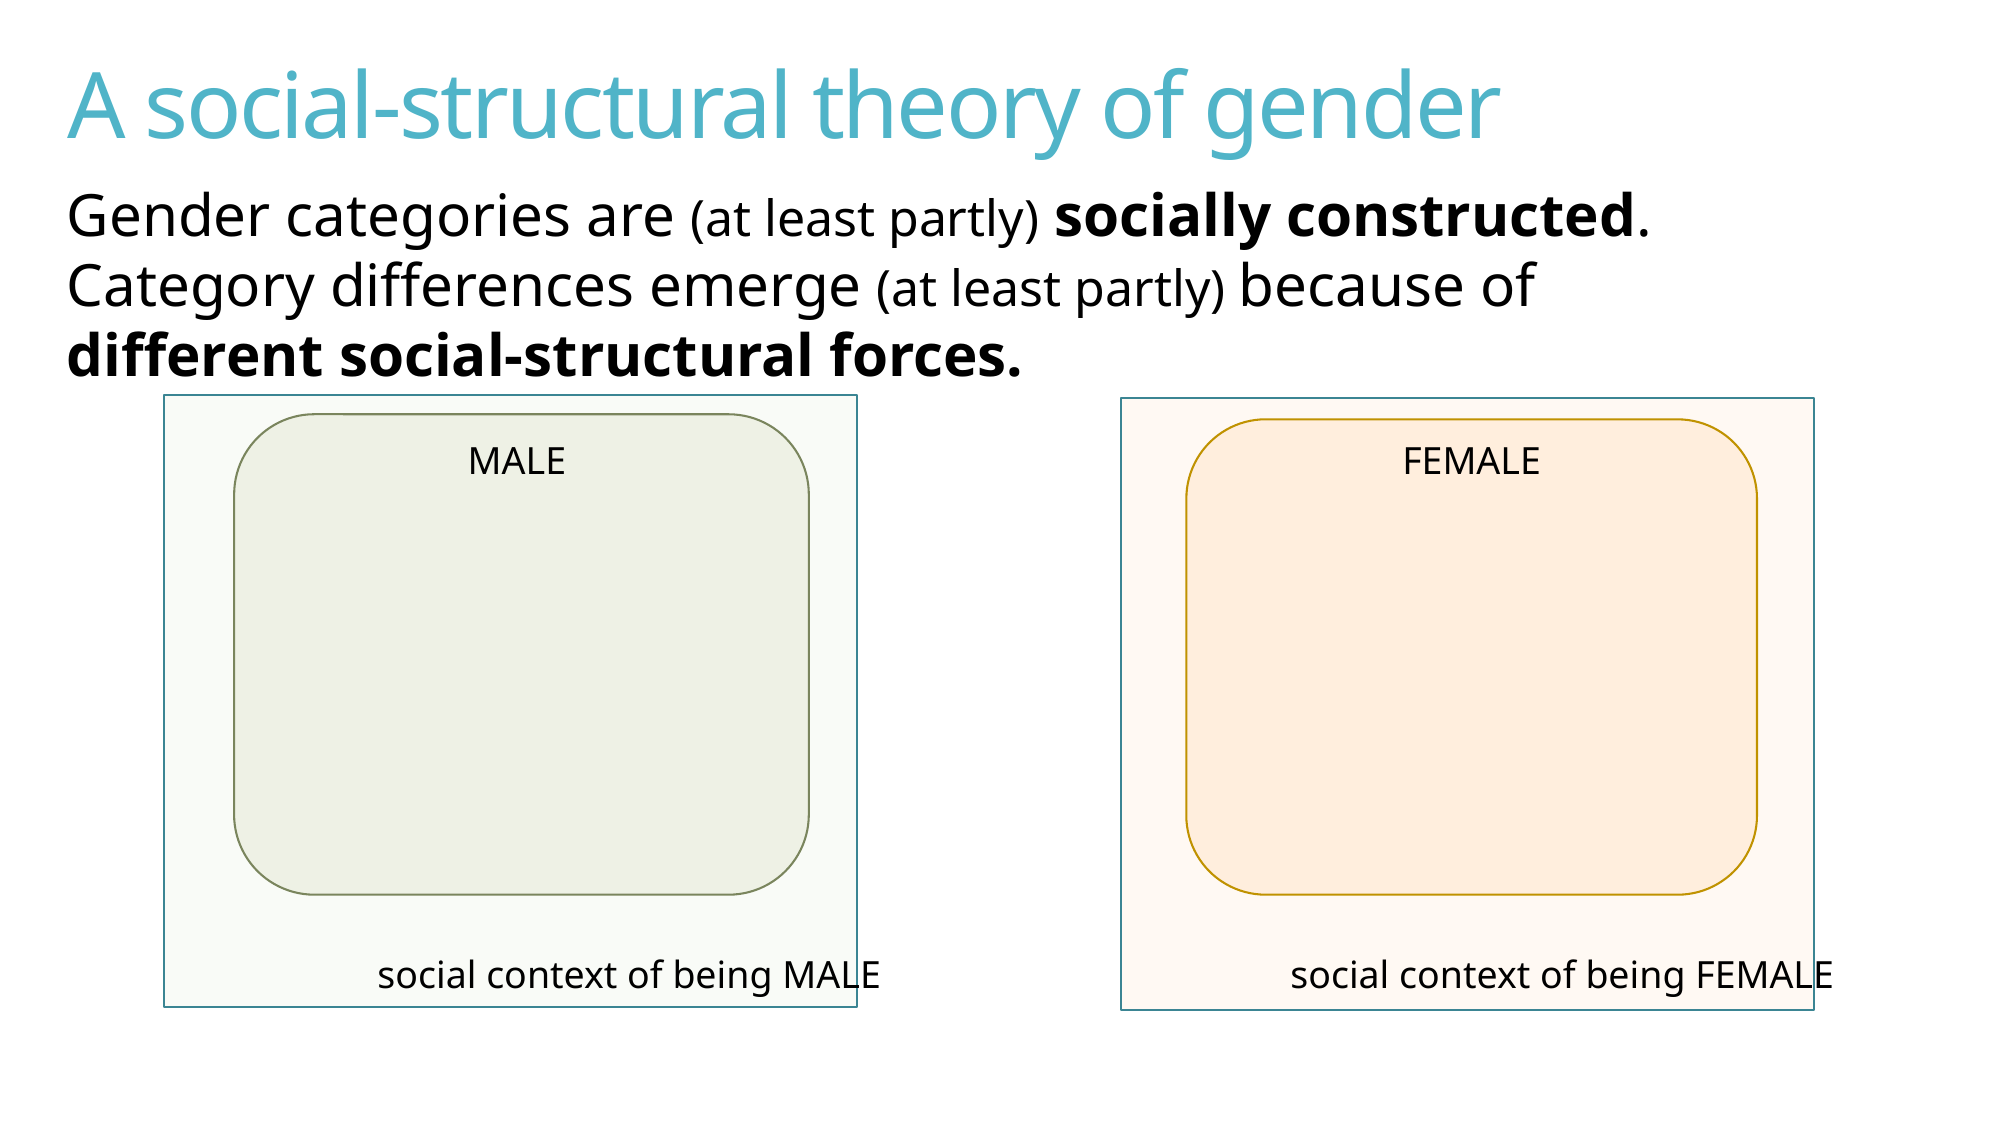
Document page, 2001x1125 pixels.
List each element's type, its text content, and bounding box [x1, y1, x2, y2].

text_box social context of being FEMALE [1275, 943, 1850, 1004]
text_box [163, 396, 858, 1008]
text_box MALE [453, 430, 581, 490]
text_box social context of being MALE [362, 943, 897, 1004]
text_box [1185, 418, 1759, 896]
title A social-structural theory of gender [52, 0, 1820, 170]
text_box FEMALE [1387, 430, 1556, 490]
text_box Gender categories are (at least partly) socially constructed. Category differences emerge (at least partly) because of different social-structural forces. [52, 170, 1820, 396]
text_box [233, 413, 810, 896]
text_box [1120, 397, 1815, 1011]
